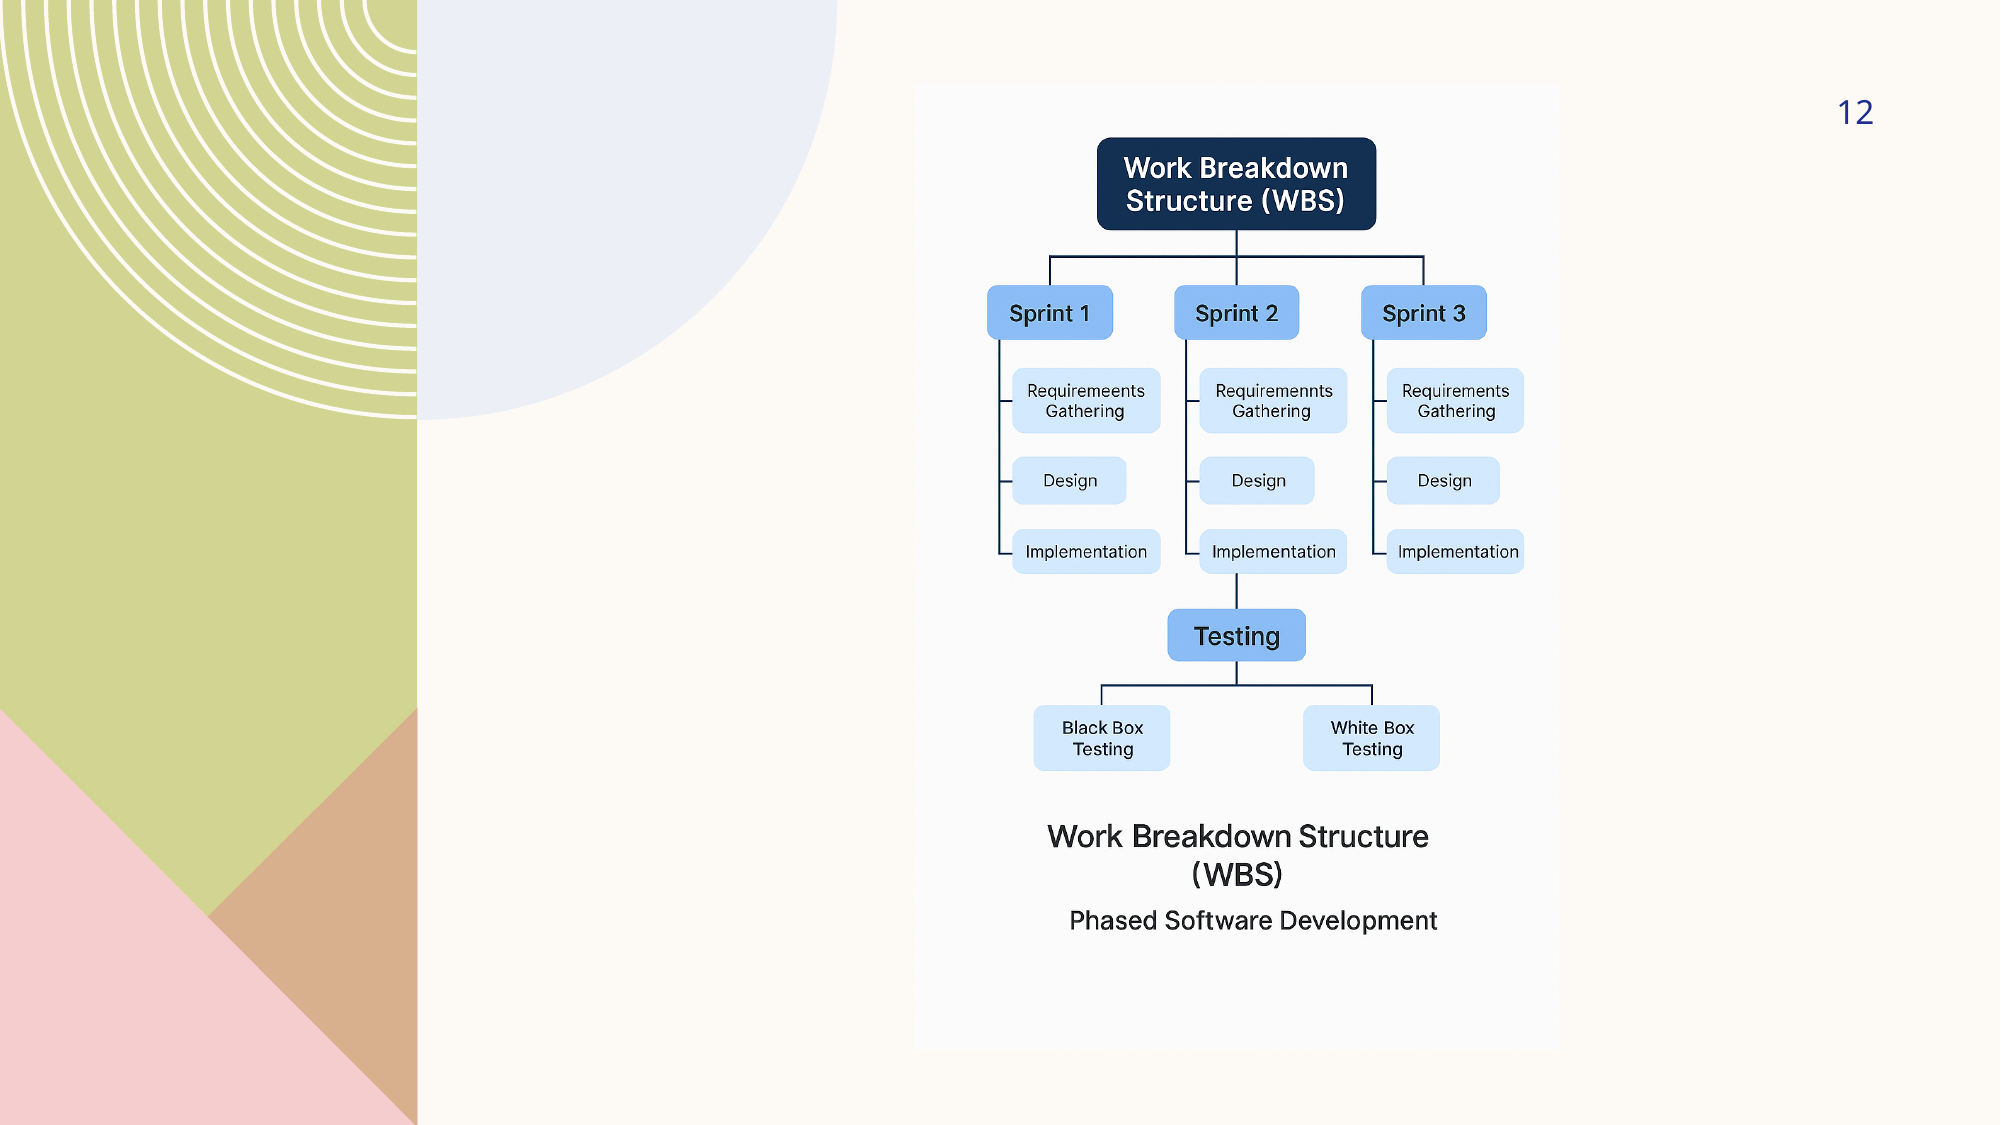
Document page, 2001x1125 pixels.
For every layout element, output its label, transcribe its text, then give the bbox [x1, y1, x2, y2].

slide_number 12 [1699, 75, 1875, 153]
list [914, 83, 1559, 1050]
